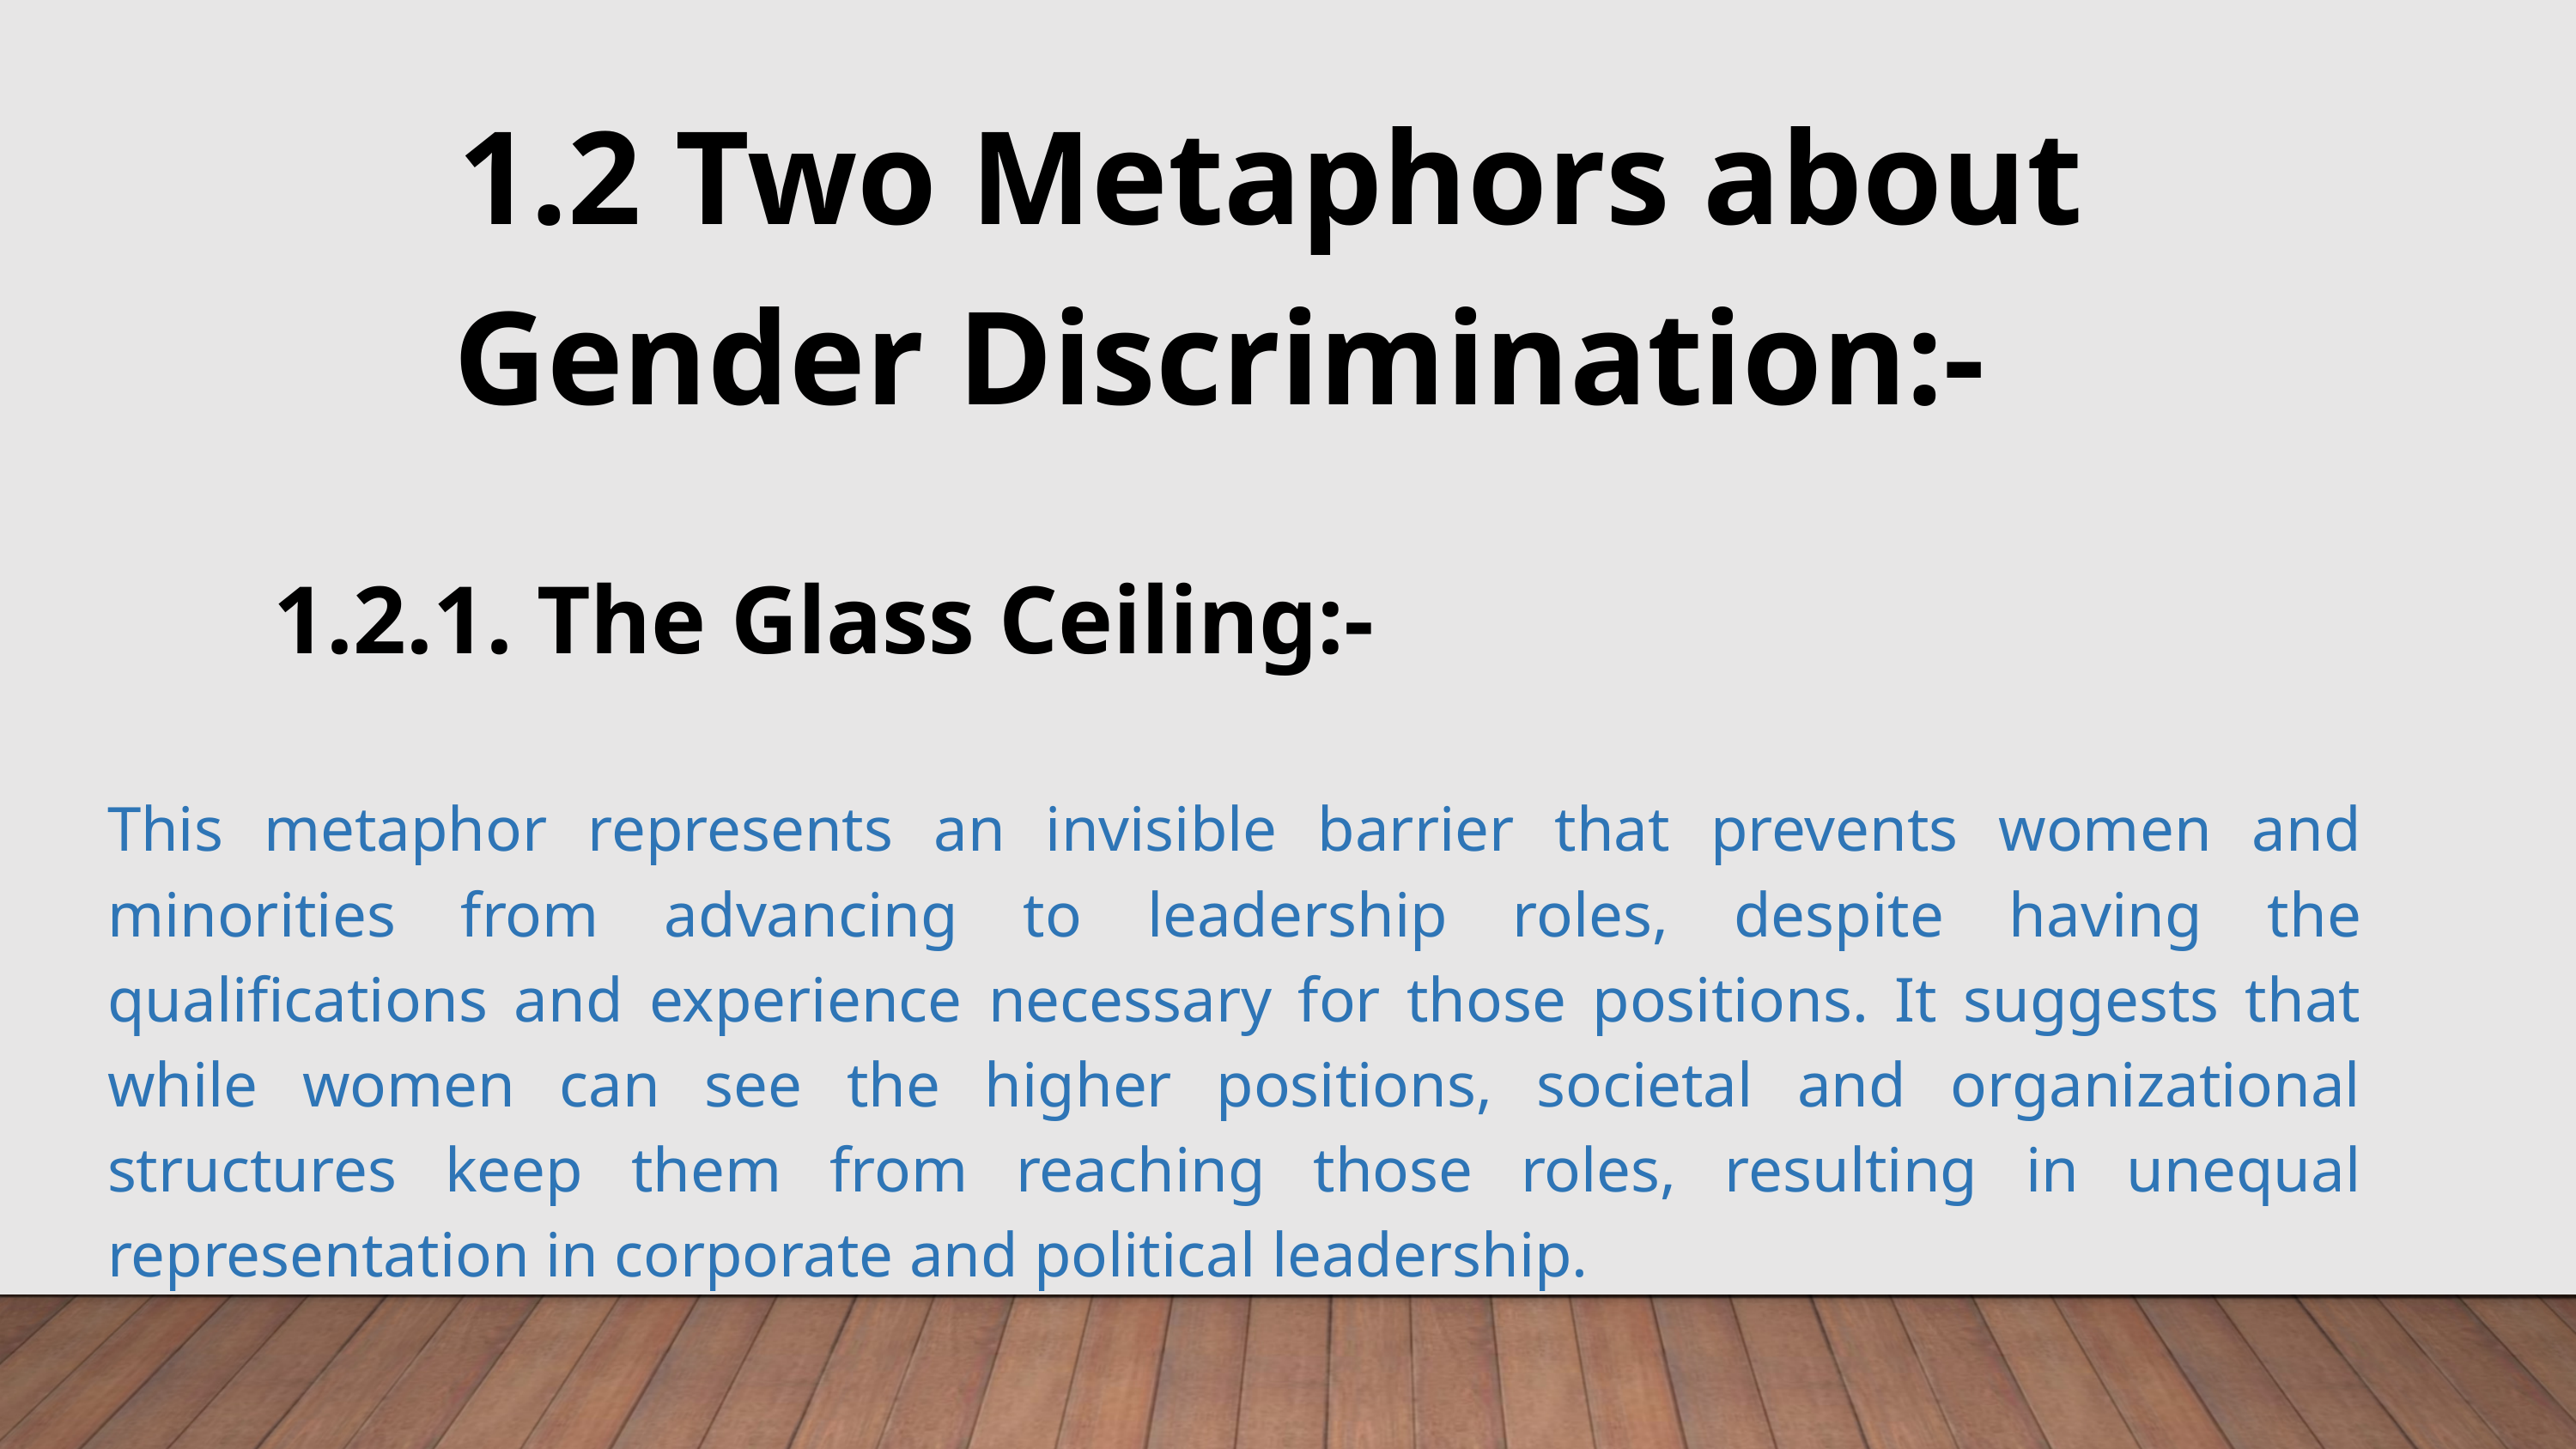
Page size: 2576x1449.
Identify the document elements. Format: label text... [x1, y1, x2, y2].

text_box 1.2.1. The Glass Ceiling:- [213, 542, 1460, 672]
text_box This metaphor represents an invisible barrier that prevents women and minorities from advancing to leadership roles, despite having the qualifications and experience necessary for those positions. It suggests that while women can see the higher positions, societal and organizational structures keep them from reaching those roles, resulting in unequal representation in corporate and political leadership. [107, 778, 2364, 1374]
picture [0, 1294, 2576, 1449]
text_box 1.2 Two Metaphors about Gender Discrimination:- [144, 70, 2295, 431]
